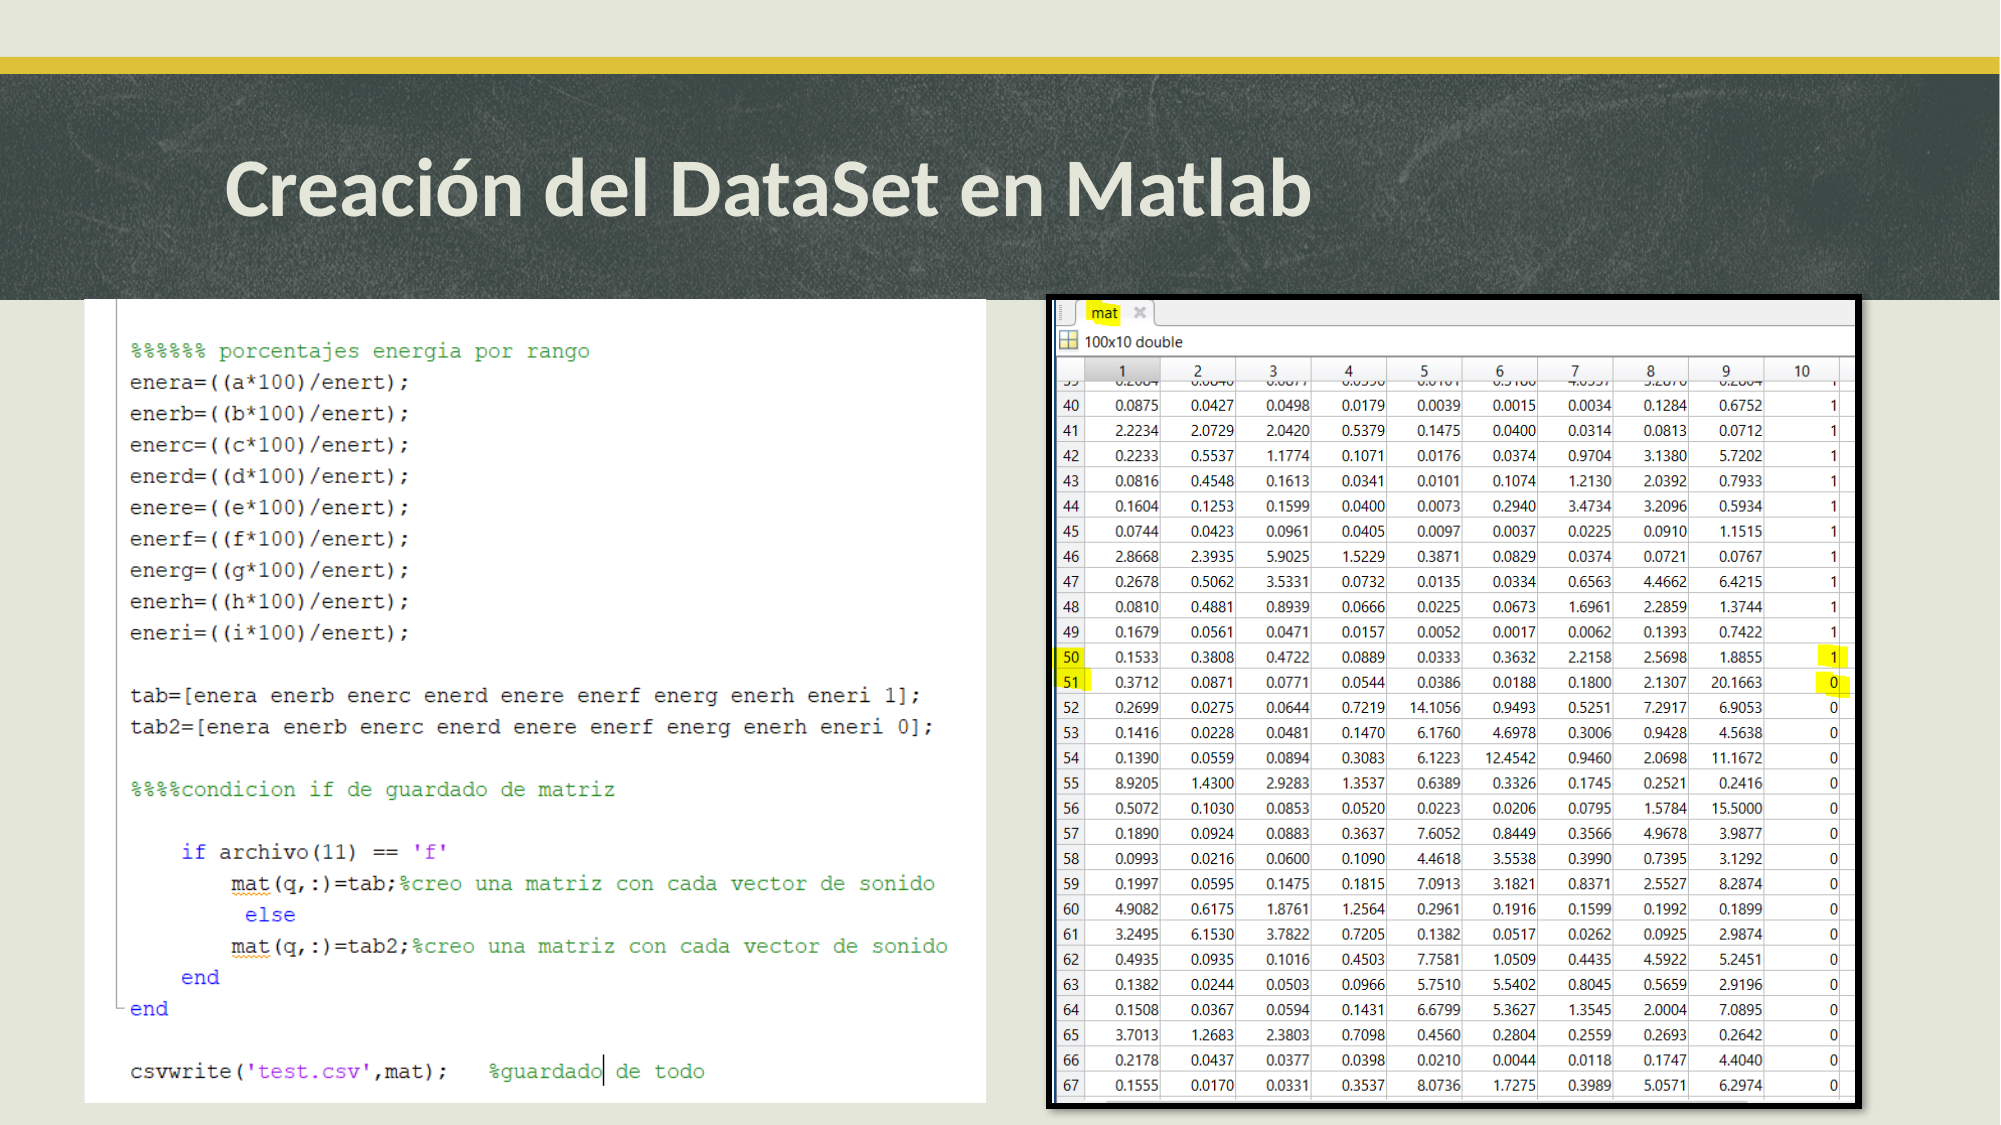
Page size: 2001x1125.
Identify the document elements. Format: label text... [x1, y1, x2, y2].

title Creación del DataSet en Matlab [210, 76, 1790, 300]
picture [1052, 299, 1856, 1103]
picture [0, 74, 2000, 1103]
